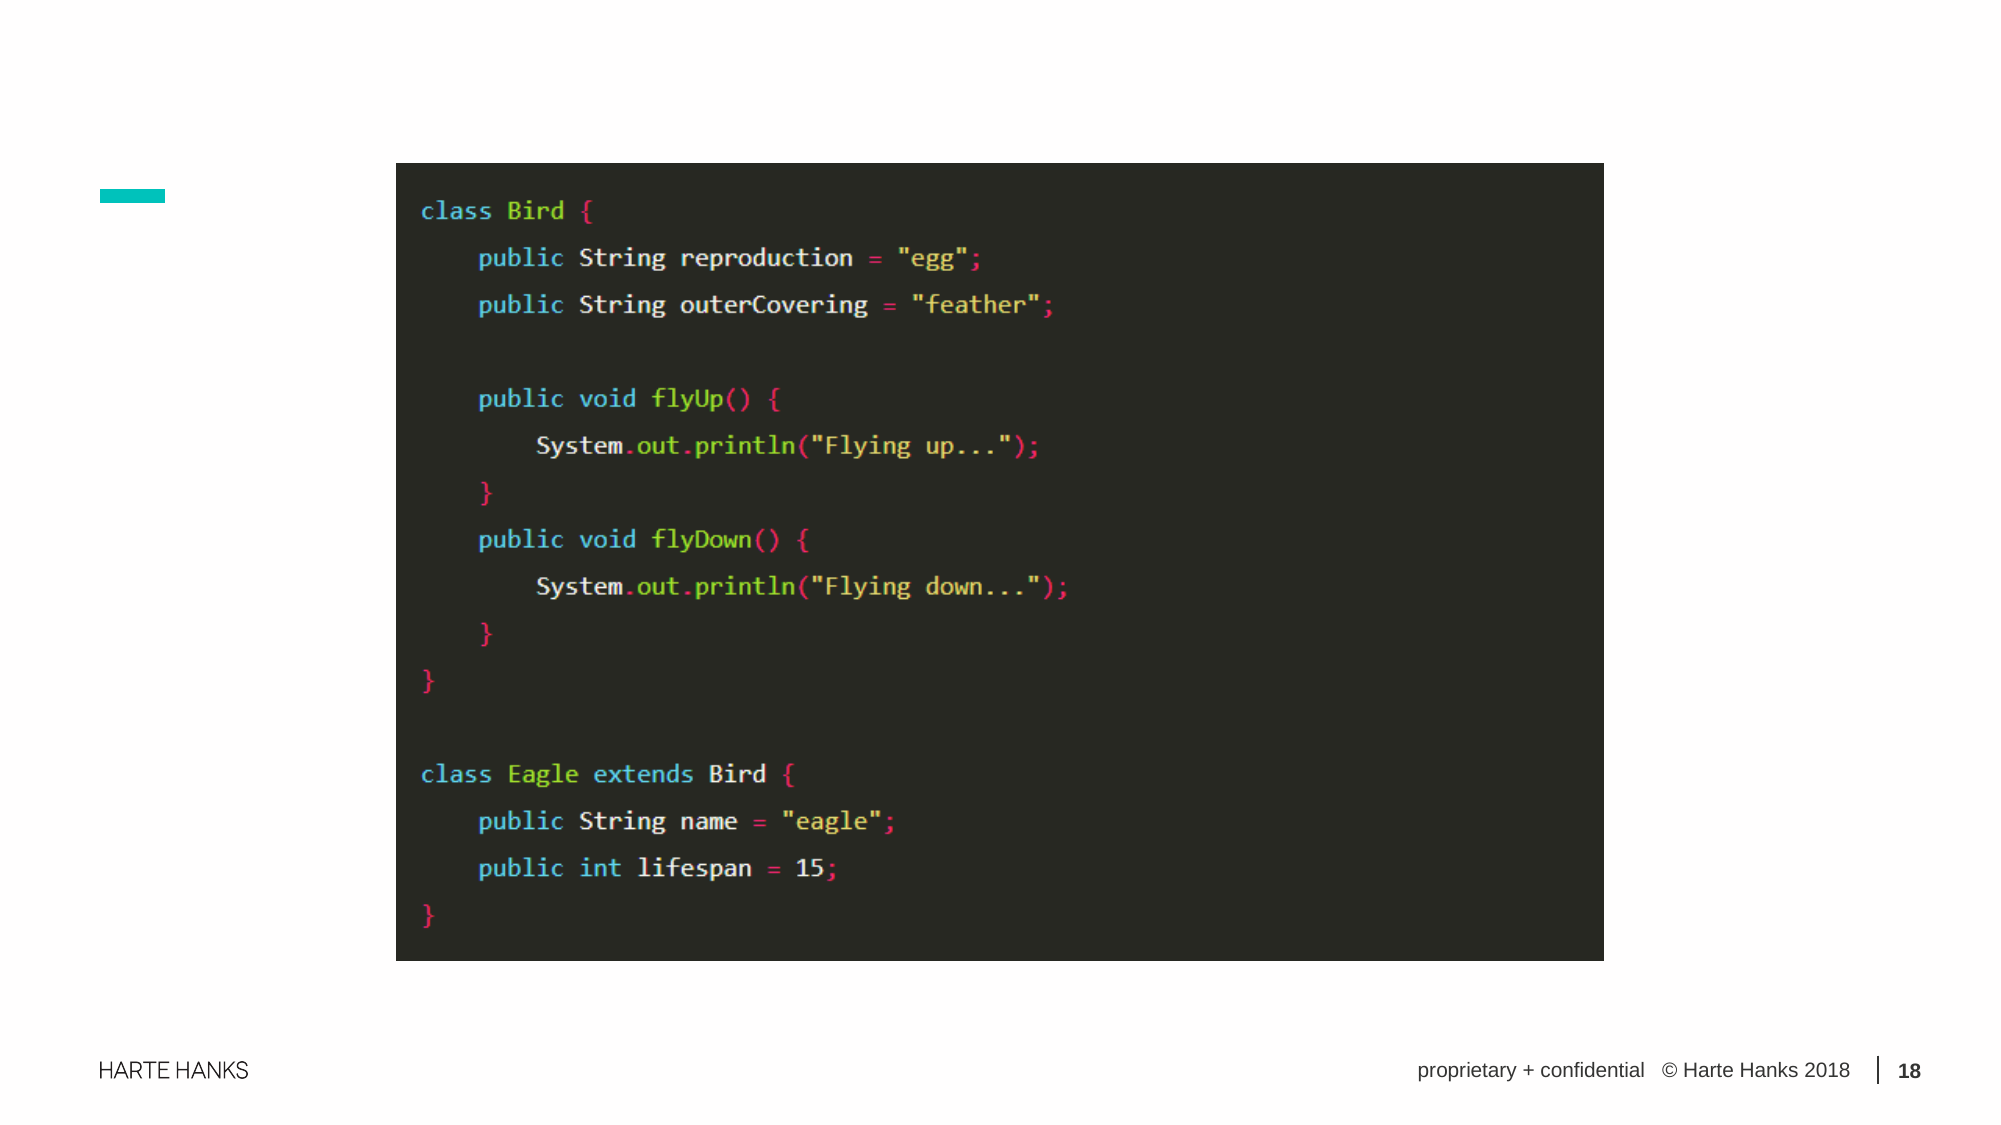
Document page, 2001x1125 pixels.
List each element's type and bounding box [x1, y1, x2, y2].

picture [100, 1061, 248, 1079]
picture [395, 163, 1604, 961]
